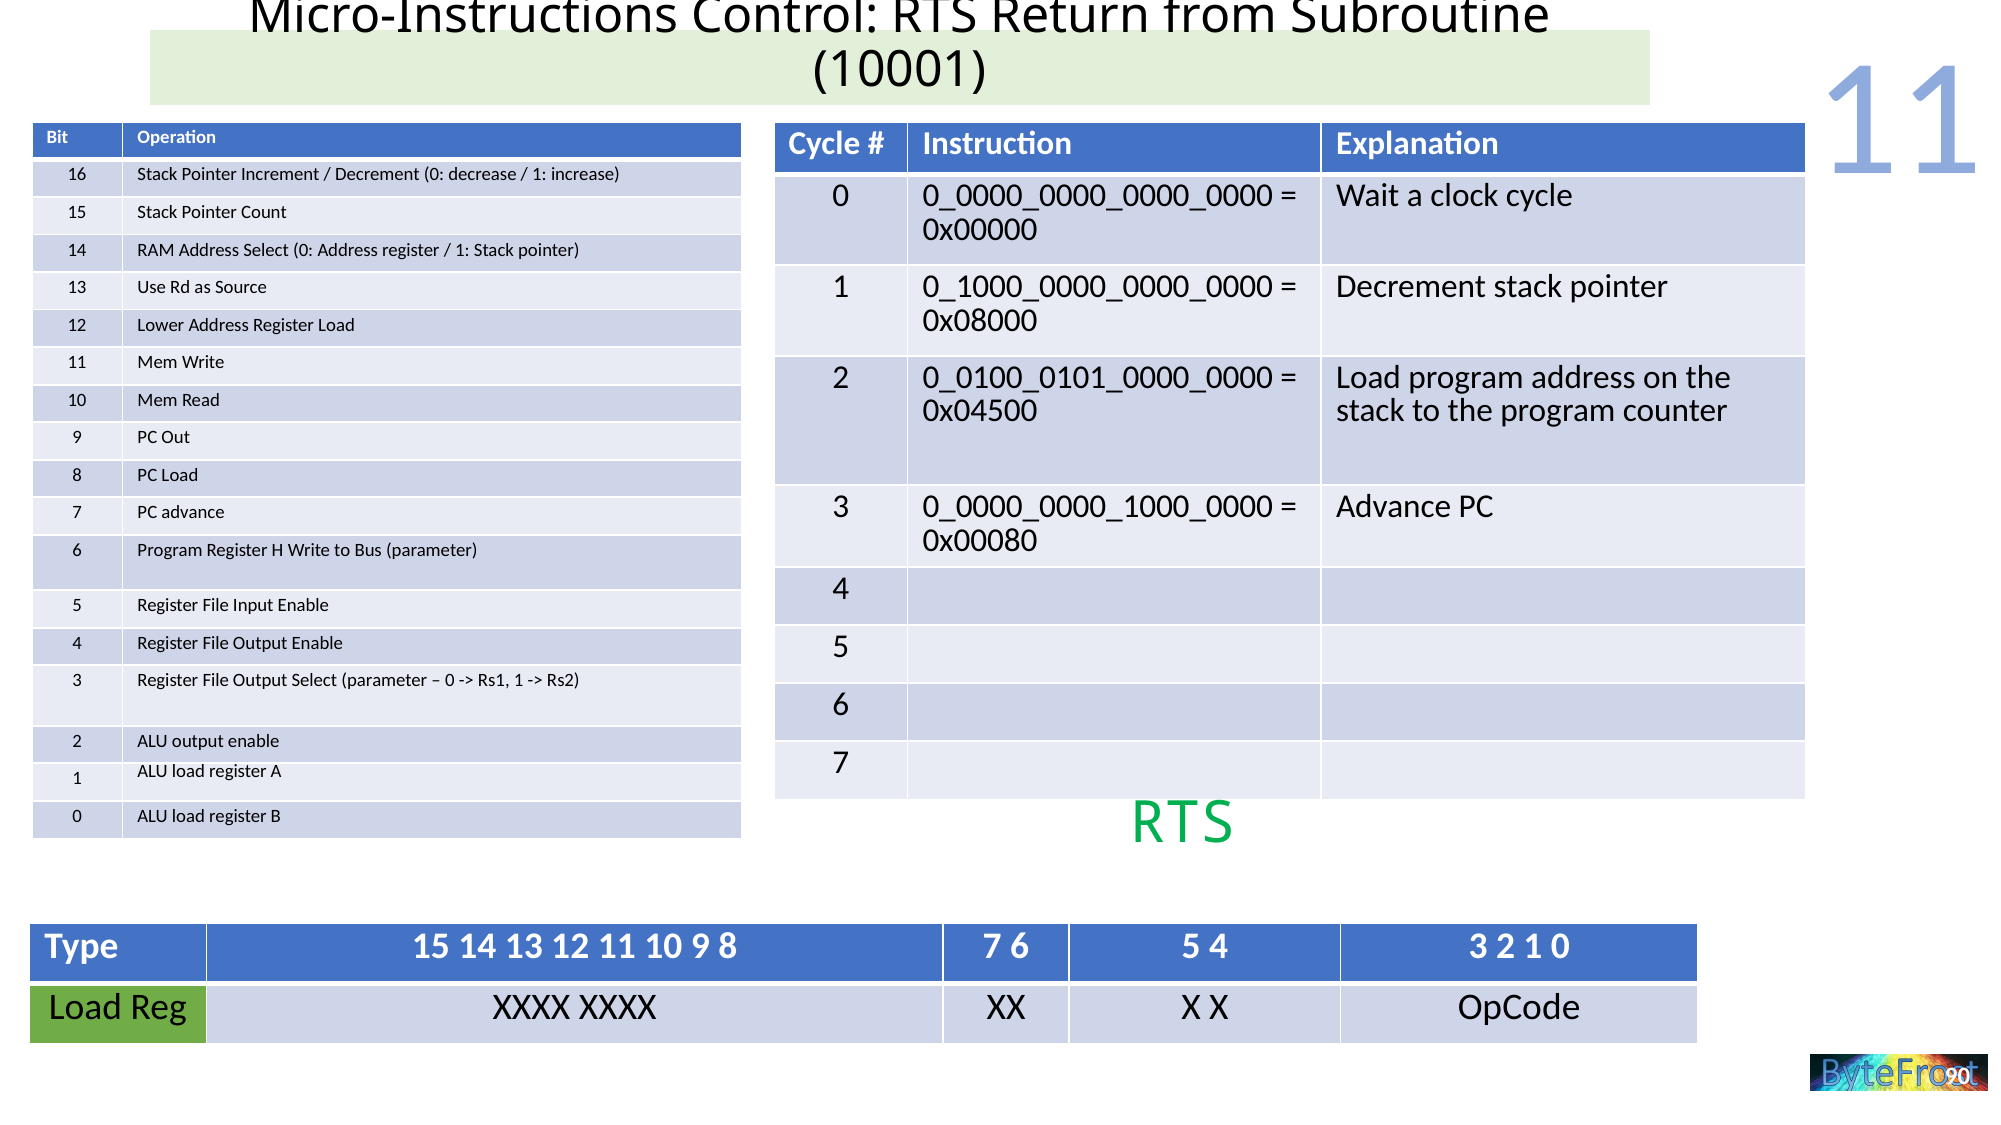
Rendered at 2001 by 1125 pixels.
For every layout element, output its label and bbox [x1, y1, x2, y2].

table_cell [123, 536, 741, 589]
table_cell [33, 802, 122, 838]
table_cell [908, 684, 1320, 740]
table_cell [123, 273, 741, 309]
table_cell [123, 461, 741, 496]
table_cell [33, 666, 122, 725]
title [150, 29, 1650, 105]
table_header [1070, 924, 1340, 981]
table_cell [123, 423, 741, 459]
table_cell [33, 591, 122, 627]
table_cell [775, 357, 907, 484]
text_box [1799, 0, 1999, 215]
table_cell [908, 177, 1320, 264]
table_cell [33, 764, 122, 800]
table_header [30, 924, 206, 981]
table_cell [908, 742, 1320, 799]
table_cell [775, 177, 907, 264]
table_cell [908, 568, 1320, 624]
table_cell [123, 162, 741, 196]
table_cell [207, 986, 942, 1043]
text_box [1080, 776, 1250, 862]
table_cell [908, 626, 1320, 682]
table_cell [775, 568, 907, 624]
table_header [908, 123, 1320, 172]
table_cell [123, 348, 741, 384]
table_cell [1322, 357, 1805, 484]
table_cell [123, 386, 741, 421]
table_cell [123, 666, 741, 725]
table_header [775, 123, 907, 172]
table_cell [1322, 684, 1805, 740]
table_header [207, 924, 942, 981]
table_cell [775, 742, 907, 799]
table_cell [33, 162, 122, 196]
table_cell [30, 986, 206, 1043]
table_cell [123, 629, 741, 664]
table_cell [1322, 742, 1805, 799]
table_cell [33, 198, 122, 234]
table_cell [33, 461, 122, 496]
table_cell [123, 235, 741, 271]
table_cell [123, 727, 741, 762]
table_header [33, 123, 122, 157]
table_cell [775, 626, 907, 682]
table_cell [908, 357, 1320, 484]
table_cell [33, 348, 122, 384]
table_cell [123, 498, 741, 534]
table_cell [123, 802, 741, 838]
table_cell [775, 486, 907, 566]
table_cell [33, 235, 122, 271]
text_box [1535, 1044, 1986, 1105]
table_cell [908, 266, 1320, 355]
table_cell [33, 536, 122, 589]
table_header [1341, 924, 1697, 981]
table_cell [1322, 626, 1805, 682]
table_cell [33, 423, 122, 459]
table_cell [1341, 986, 1697, 1043]
table_cell [908, 486, 1320, 566]
table_cell [1322, 486, 1805, 566]
table_cell [33, 310, 122, 346]
table_cell [33, 386, 122, 421]
table_header [1322, 123, 1799, 172]
table_cell [1070, 986, 1340, 1043]
table_header [123, 123, 741, 157]
picture [1810, 1054, 1988, 1091]
table_header [944, 924, 1068, 981]
table_cell [123, 310, 741, 346]
table_cell [33, 727, 122, 762]
table_cell [1322, 568, 1805, 624]
table_cell [33, 498, 122, 534]
table_cell [33, 629, 122, 664]
table_cell [775, 684, 907, 740]
table_cell [1322, 177, 1805, 264]
table_cell [775, 266, 907, 355]
table_cell [123, 764, 741, 800]
table_cell [123, 198, 741, 234]
table_cell [1322, 266, 1805, 355]
table_cell [944, 986, 1068, 1043]
table_cell [33, 273, 122, 309]
table_cell [123, 591, 741, 627]
